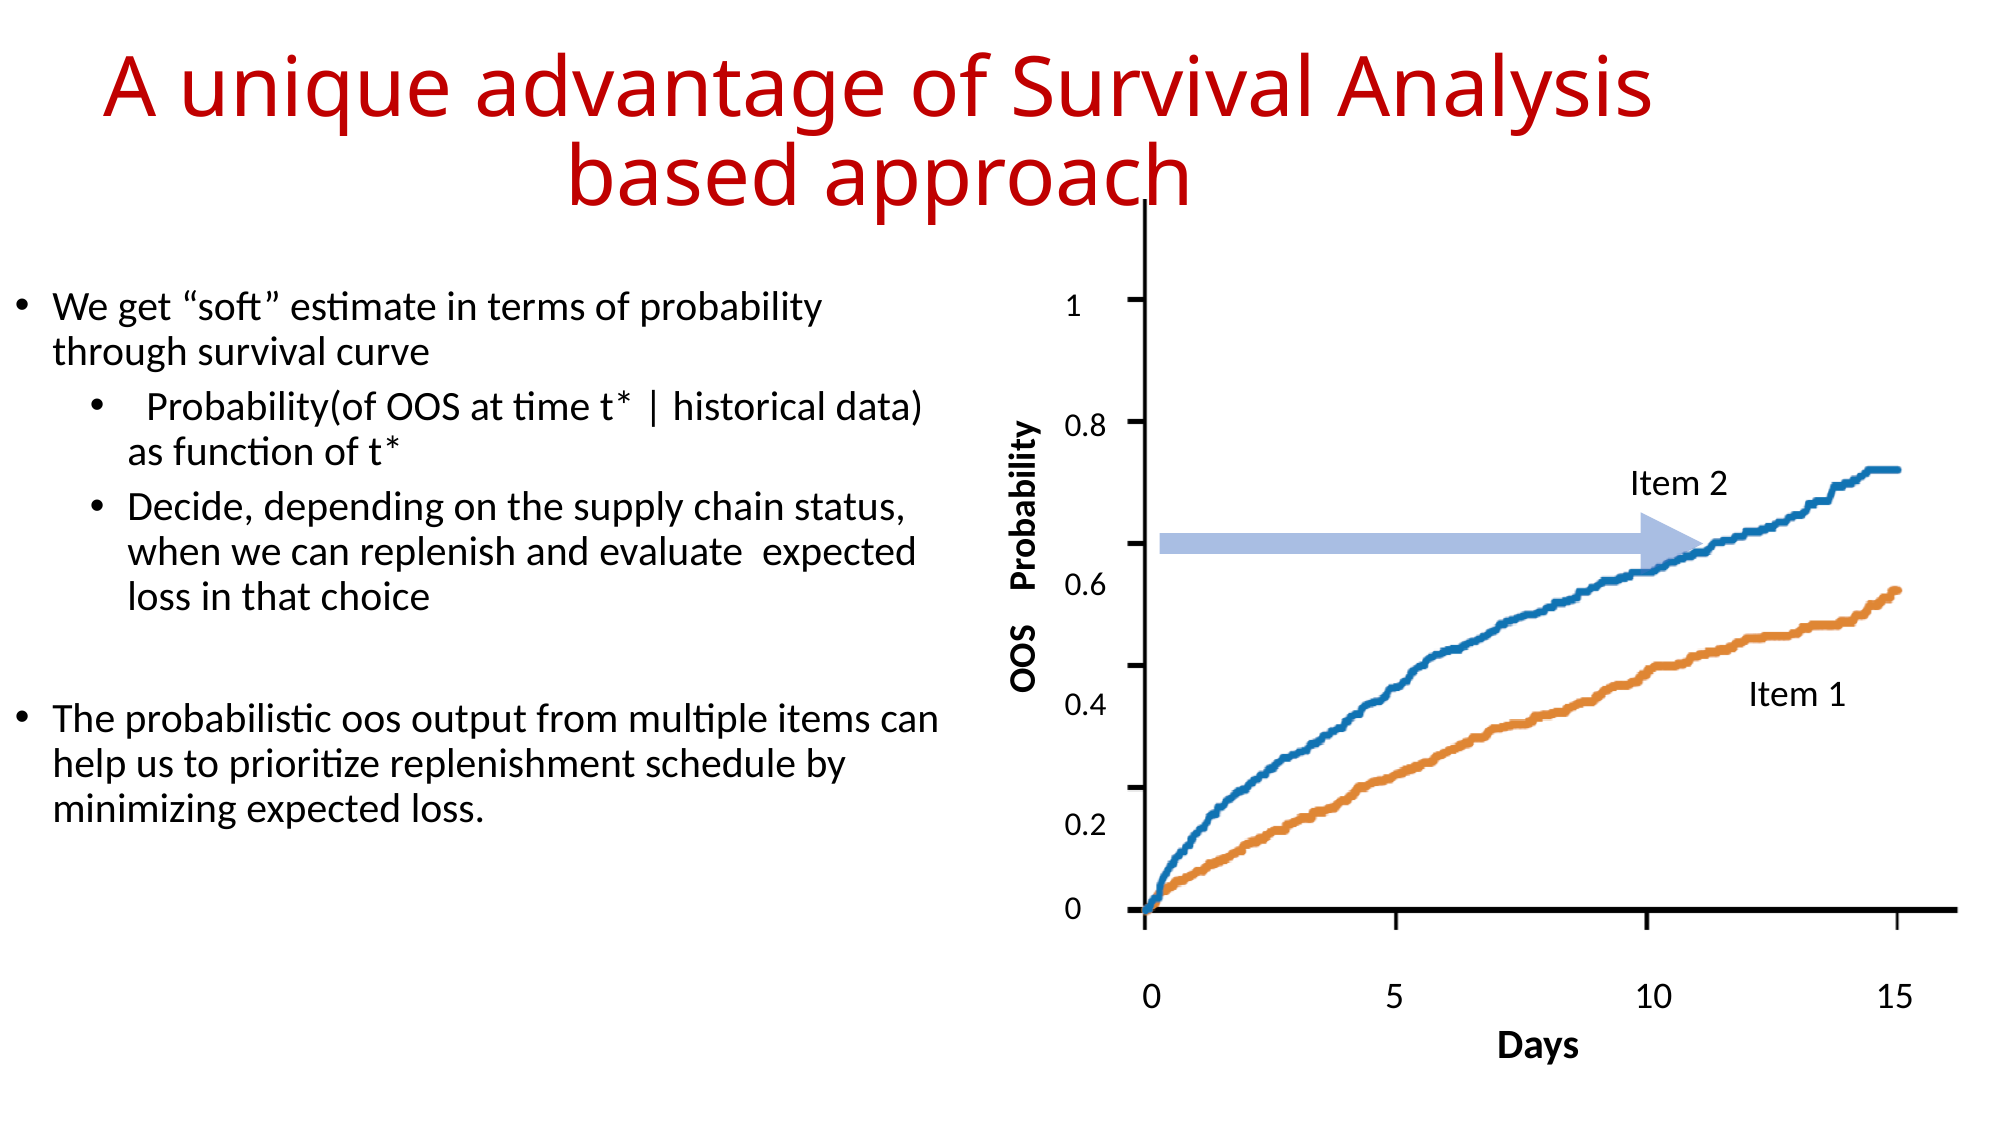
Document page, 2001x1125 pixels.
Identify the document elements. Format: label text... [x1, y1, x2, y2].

text_box A unique advantage of Survival Analysis based approach [0, 36, 1760, 225]
text_box We get “soft” estimate in terms of probability through survival curve Probability(of OOS at time t* | historical data) as function of t* Decide, depending on the supply chain status, when we can replenish and evaluate expected loss in that choice The probabilistic oos output from multiple items can help us to prioritize replenishment schedule by minimizing expected loss. [0, 276, 975, 1108]
text_box 0 5 10 15 Days [1093, 963, 1983, 1074]
text_box OOS Probability [989, 349, 1049, 717]
picture [1124, 199, 2000, 934]
text_box 1 0.8 0.6 0.4 0.2 0 [1049, 230, 1144, 1025]
